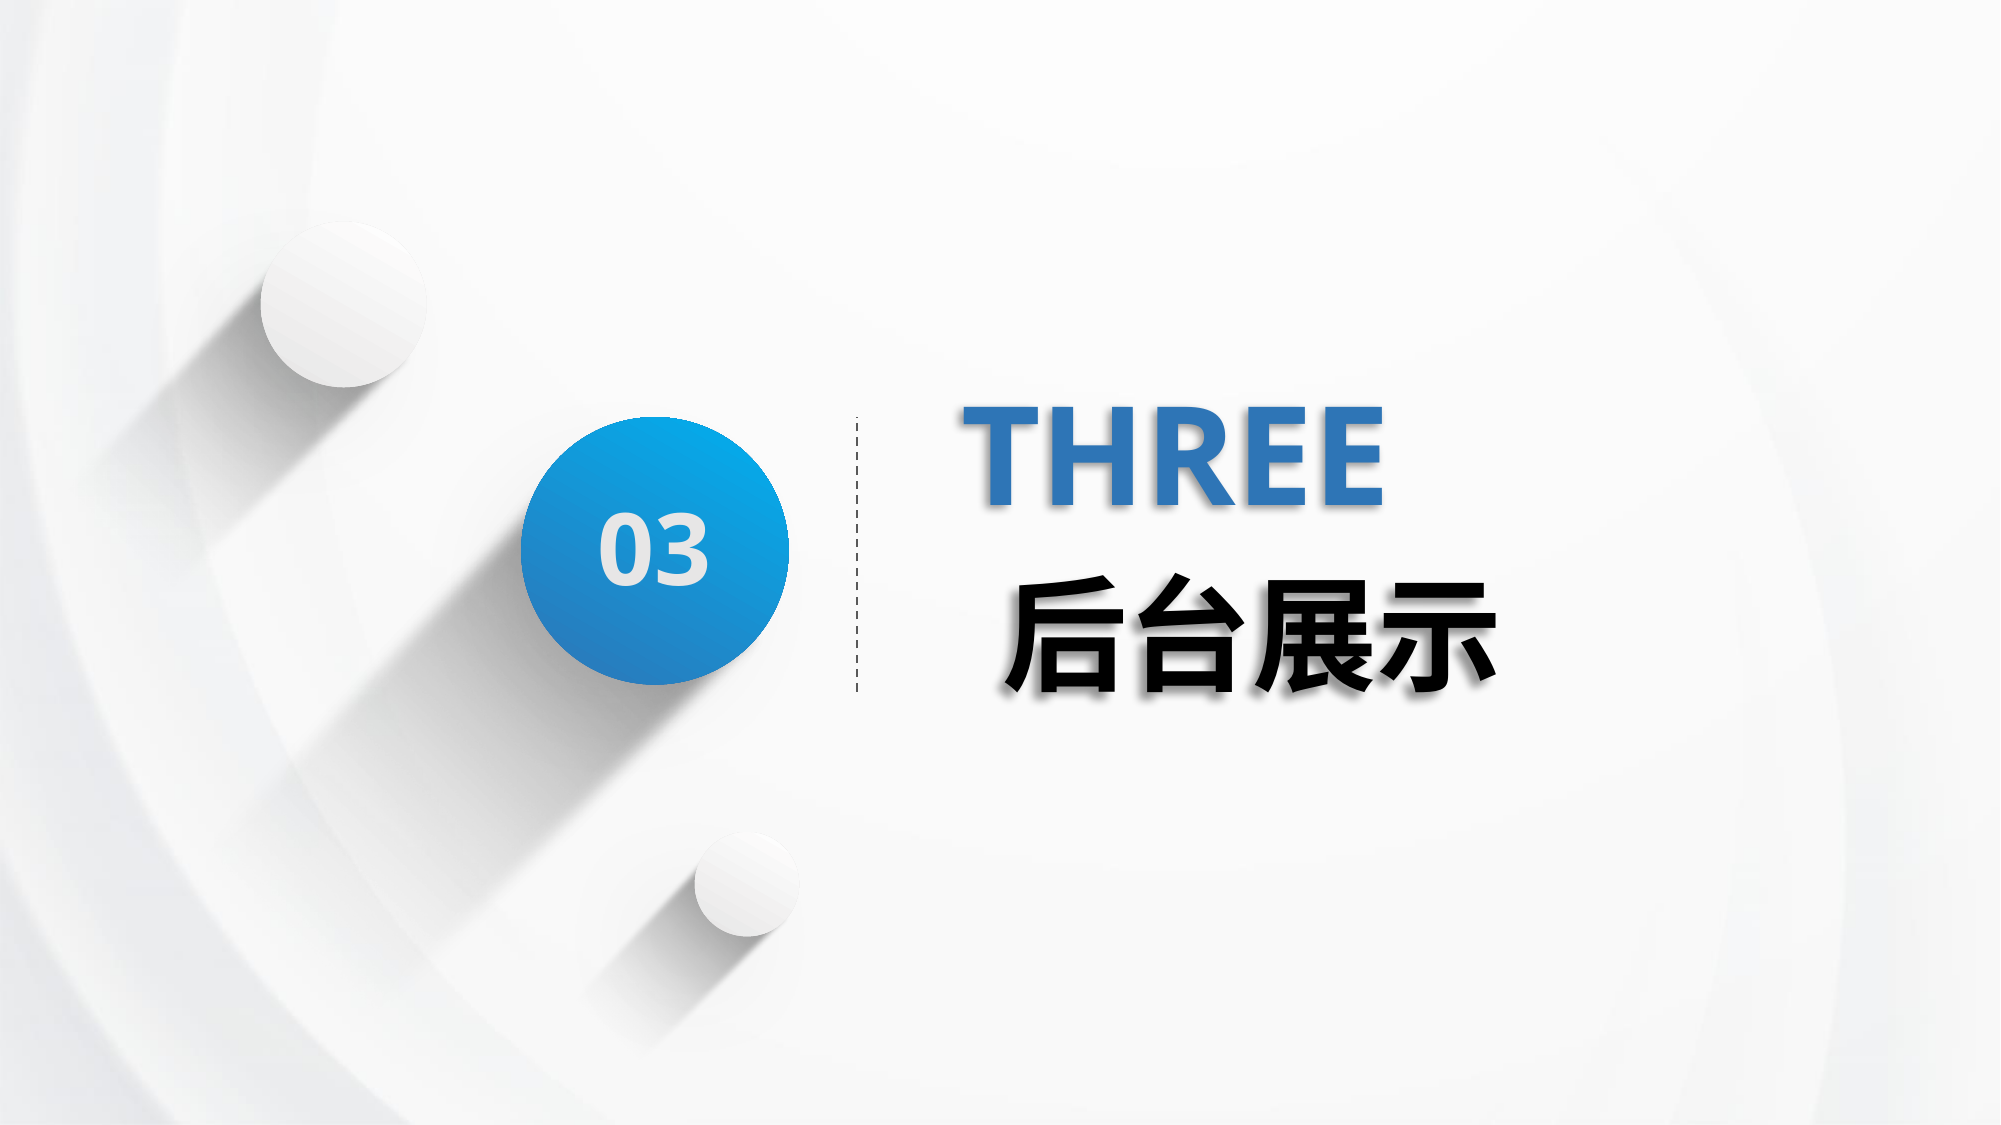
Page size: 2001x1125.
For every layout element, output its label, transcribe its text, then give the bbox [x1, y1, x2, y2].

text_box 后台展示 [987, 548, 1915, 714]
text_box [204, 417, 789, 1016]
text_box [64, 221, 427, 593]
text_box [570, 831, 800, 1066]
text_box THREE [946, 360, 1406, 541]
picture [0, 0, 2000, 1125]
